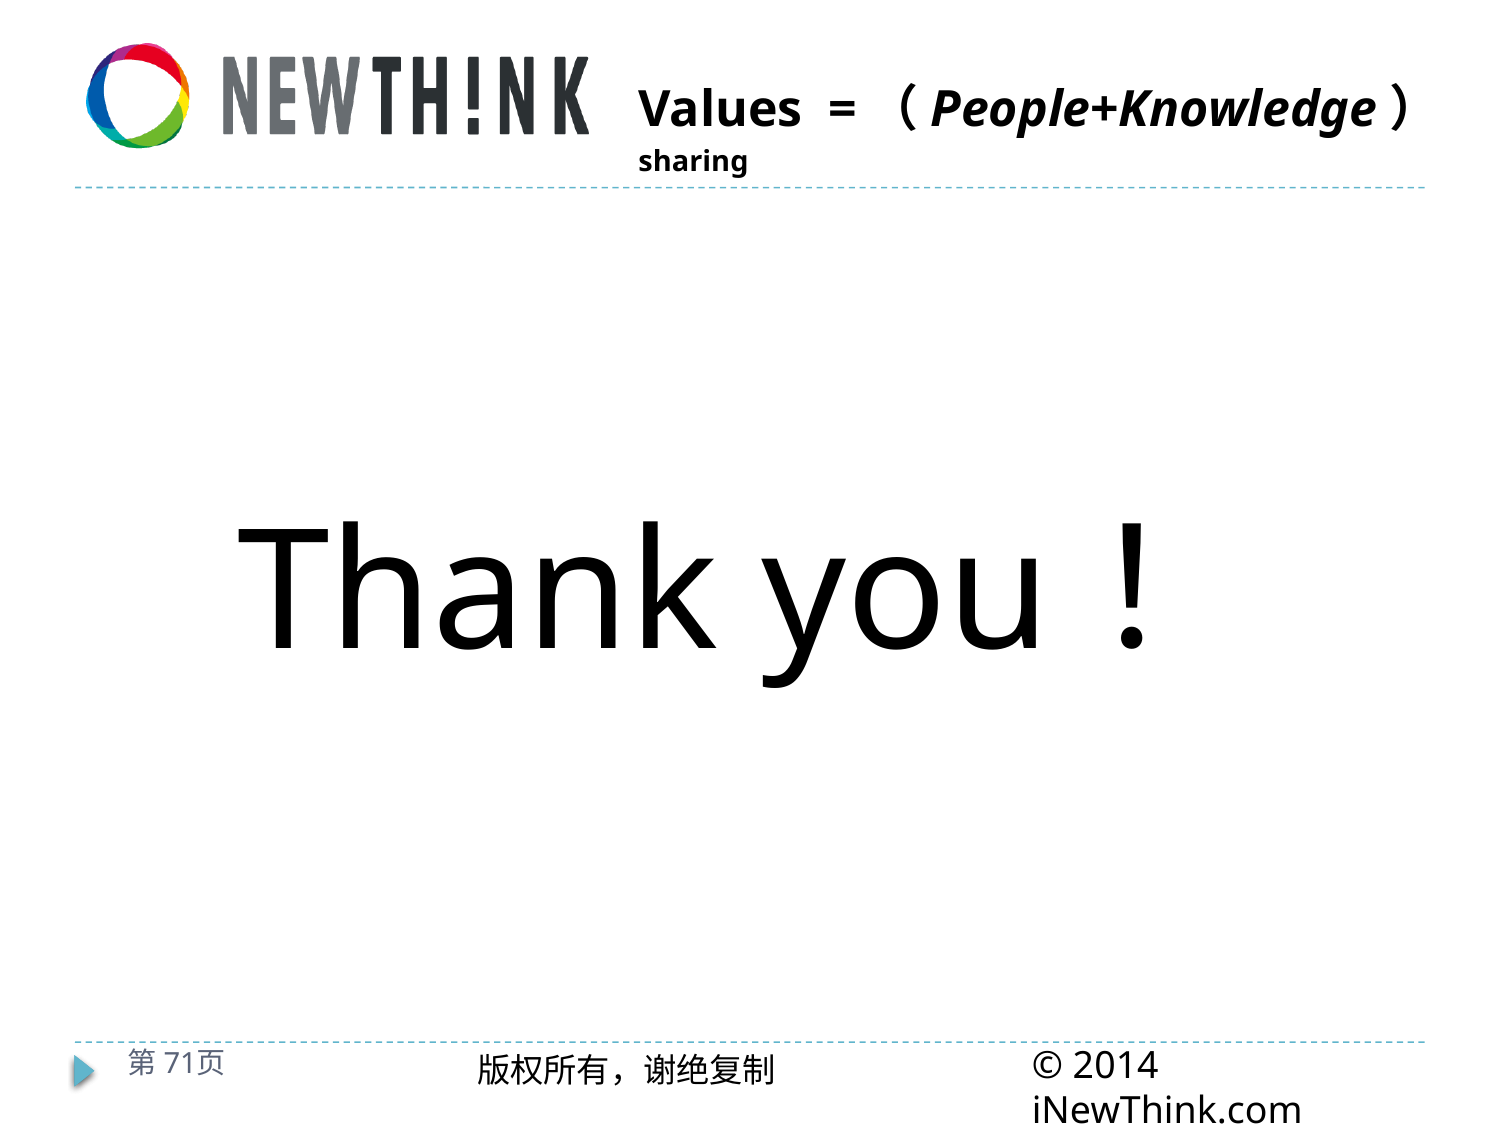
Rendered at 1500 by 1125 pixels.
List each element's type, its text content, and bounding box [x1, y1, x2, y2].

text_box Thank you！ [222, 474, 1273, 690]
slide_number 第71页 [112, 1037, 362, 1098]
picture [74, 35, 600, 157]
